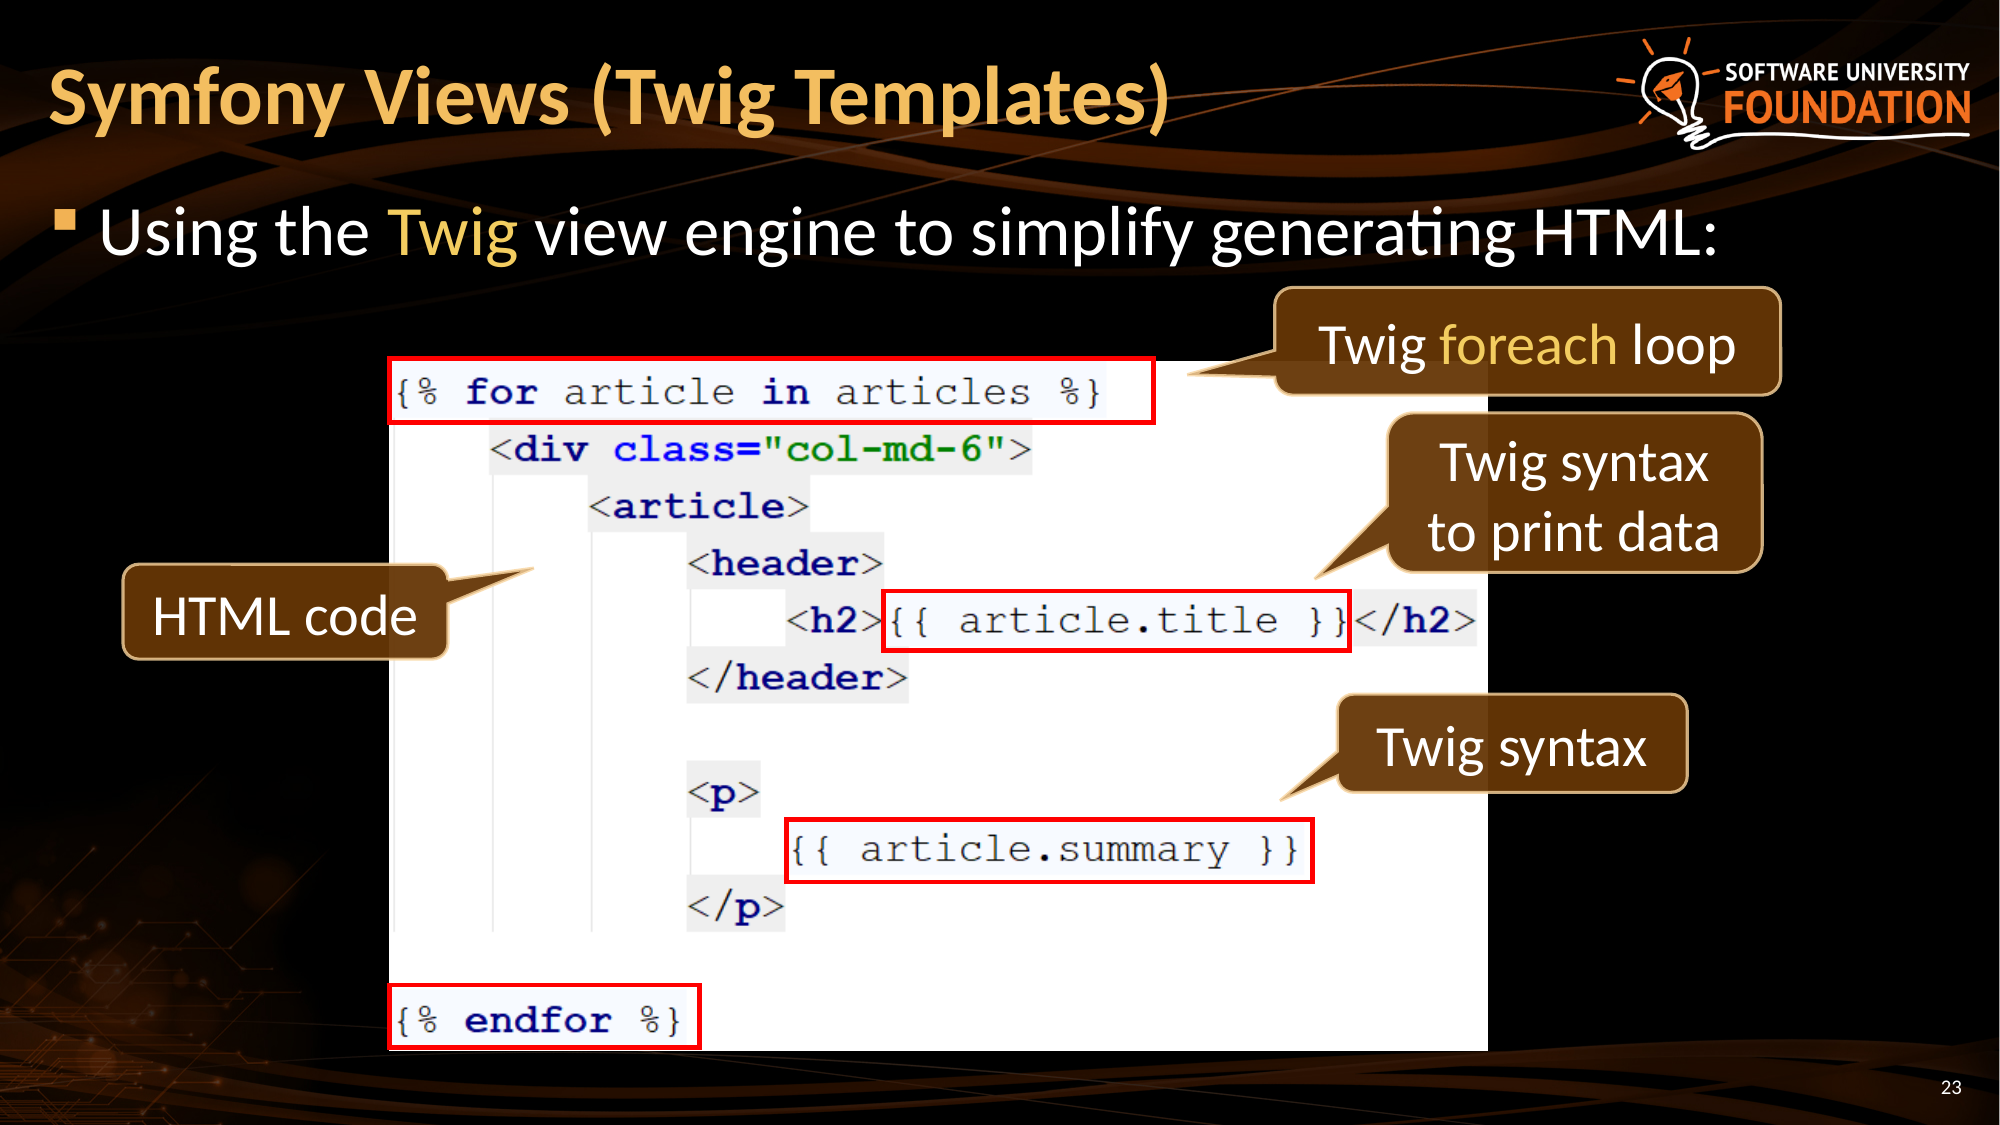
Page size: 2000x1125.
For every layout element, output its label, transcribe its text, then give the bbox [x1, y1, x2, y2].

title Symfony Views (Twig Templates) [30, 6, 1602, 189]
text_box HTML code [121, 563, 389, 661]
text_box Twig syntax [1488, 693, 1689, 794]
text_box Twig foreach loop [1232, 286, 1782, 397]
picture [0, 0, 2000, 1125]
list Using the Twig view engine to simplify generating HTML: [31, 188, 1968, 1103]
text_box Twig syntax to print data [1488, 411, 1764, 574]
